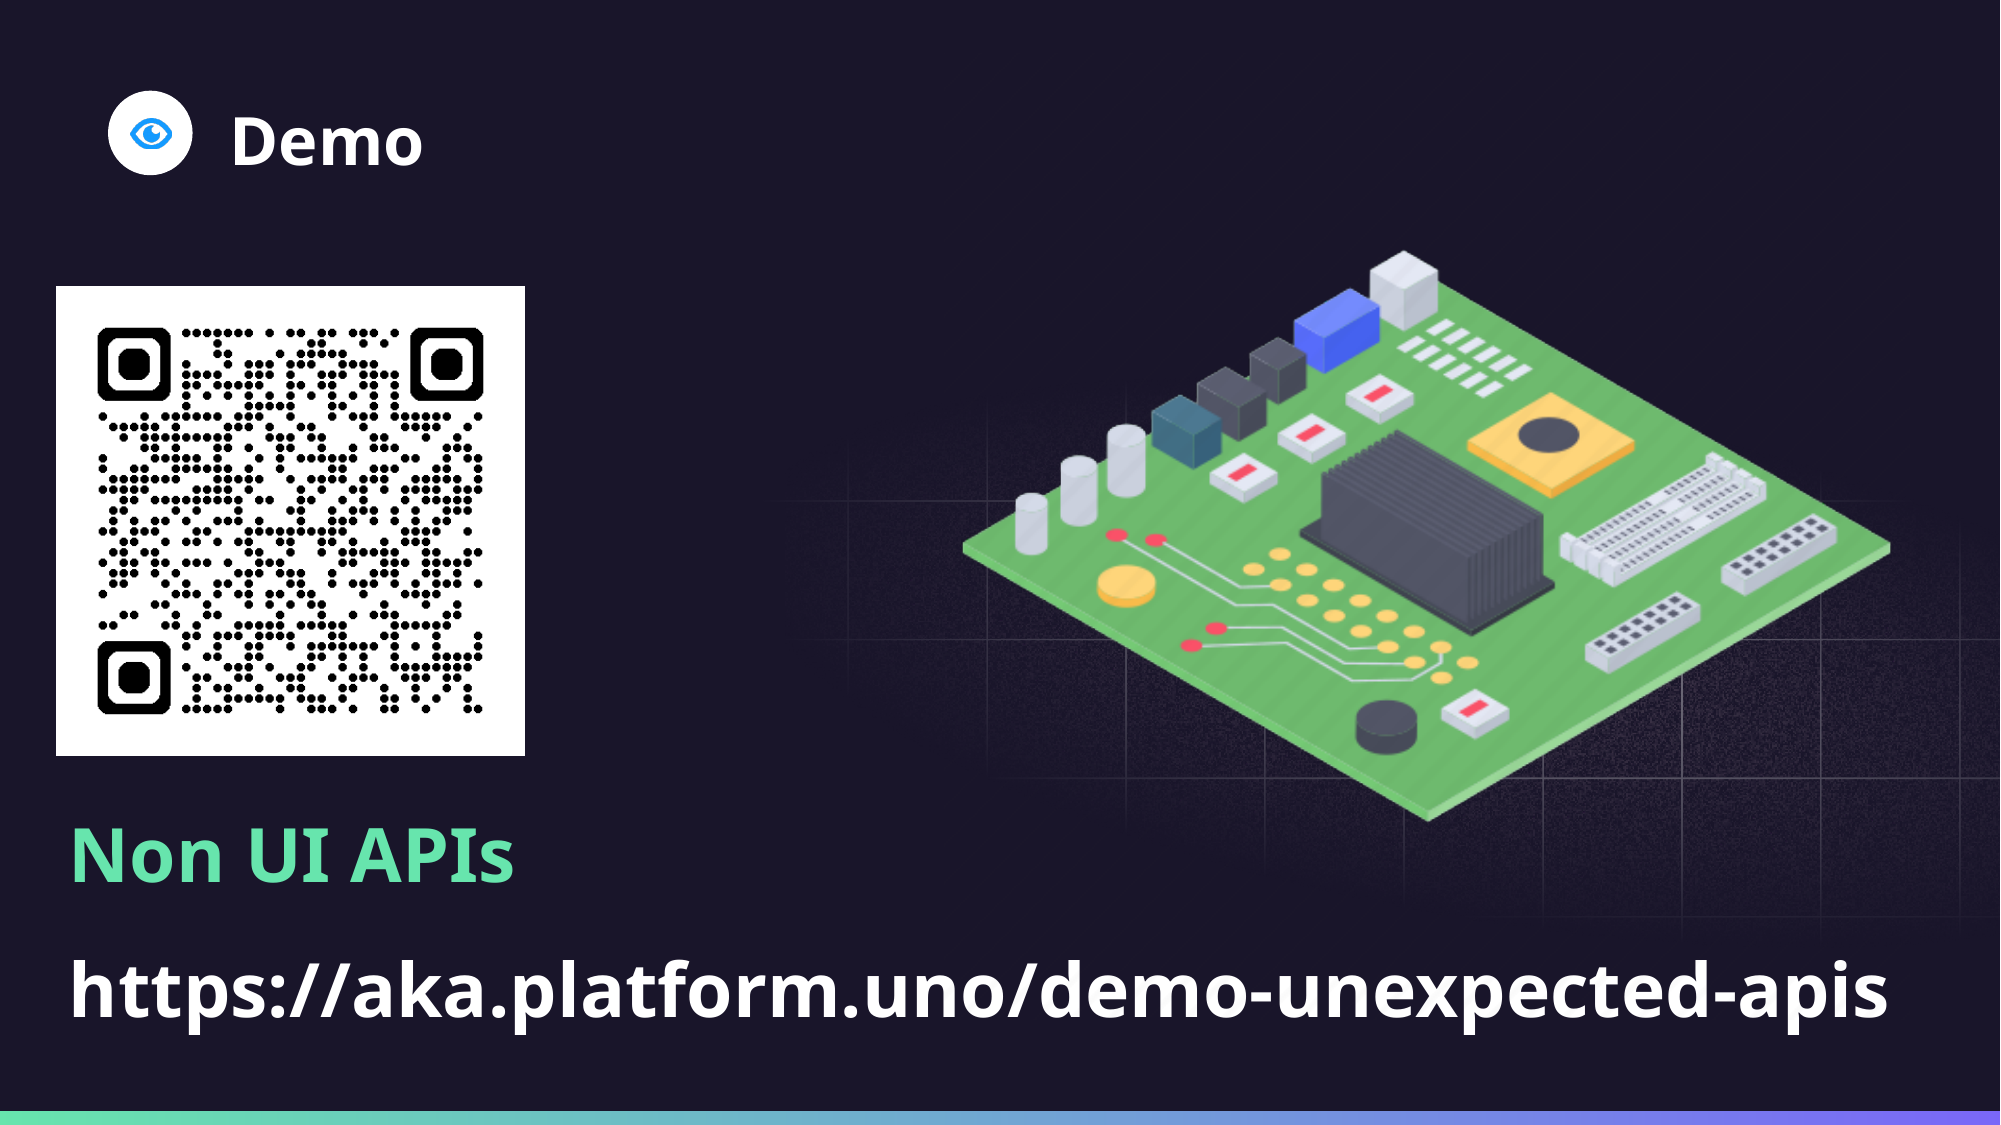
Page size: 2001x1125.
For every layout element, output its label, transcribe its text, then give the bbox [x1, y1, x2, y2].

picture [55, 286, 525, 756]
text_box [107, 90, 193, 176]
picture [719, 53, 2001, 1086]
text_box Demo [213, 88, 515, 176]
title Non UI APIs https://aka.platform.uno/demo-unexpected-apis [54, 755, 1946, 1046]
